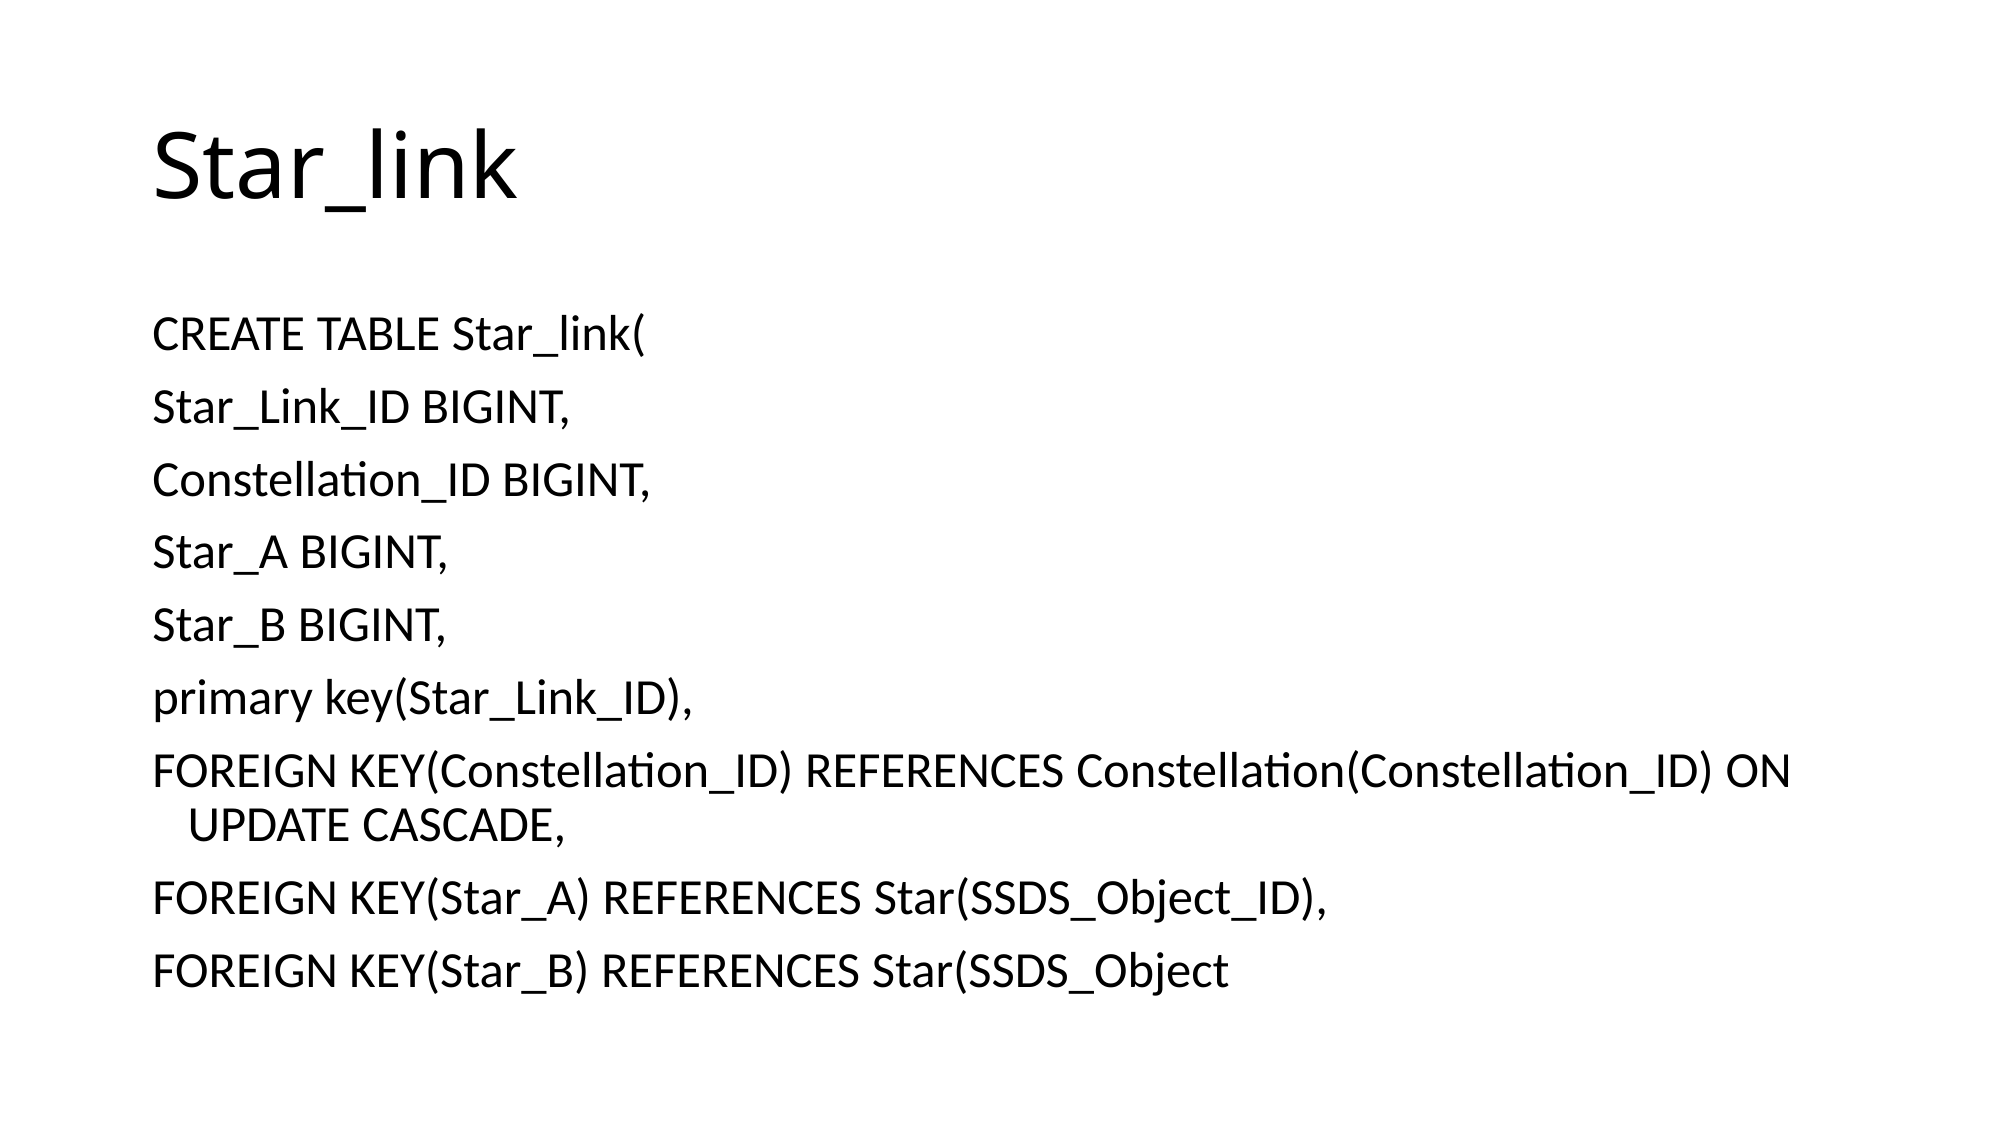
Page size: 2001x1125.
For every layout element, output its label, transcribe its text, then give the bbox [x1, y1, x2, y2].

list CREATE TABLE Star_link( Star_Link_ID BIGINT, Constellation_ID BIGINT, Star_A BIGINT, Star_B BIGINT, primary key(Star_Link_ID), FOREIGN KEY(Constellation_ID) REFERENCES Constellation(Constellation_ID) ON UPDATE CASCADE, FOREIGN KEY(Star_A) REFERENCES Star(SSDS_Object_ID), FOREIGN KEY(Star_B) REFERENCES Star(SSDS_Object [137, 299, 1863, 1014]
title Star_link [137, 59, 1863, 278]
